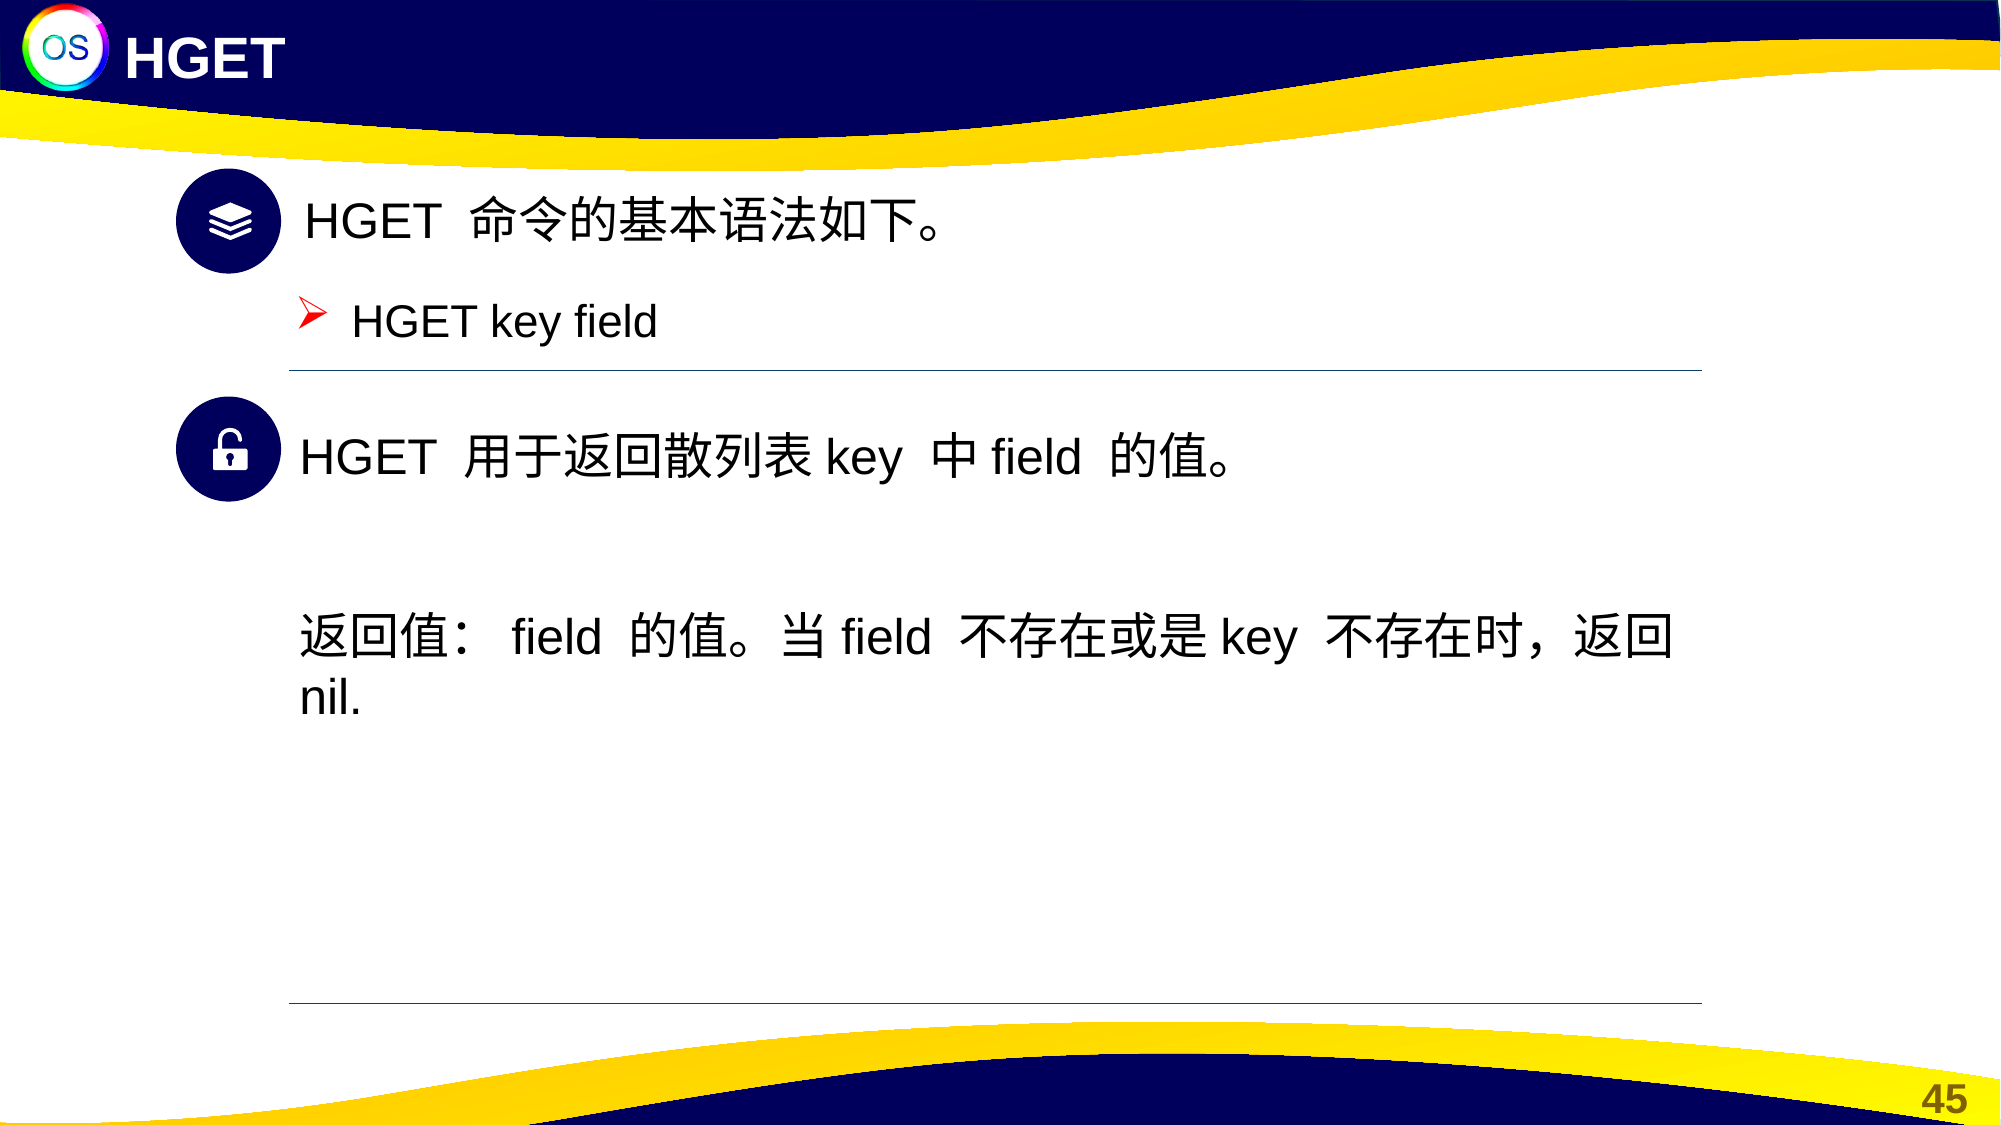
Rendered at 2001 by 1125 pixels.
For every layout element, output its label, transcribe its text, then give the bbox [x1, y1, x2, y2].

text_box HGET [109, 12, 1263, 98]
text_box HGET 用于返回散列表key 中field 的值。 返回值：field 的值。当field 不存在或是key 不存在时，返回 nil. [284, 417, 1698, 732]
text_box [209, 202, 252, 223]
picture [22, 3, 109, 91]
text_box [176, 396, 282, 502]
text_box [213, 427, 248, 471]
text_box [209, 219, 252, 232]
text_box [176, 168, 282, 274]
text_box HGET key field [280, 273, 1458, 348]
text_box HGET 命令的基本语法如下。 [289, 186, 1109, 251]
text_box [209, 227, 252, 240]
